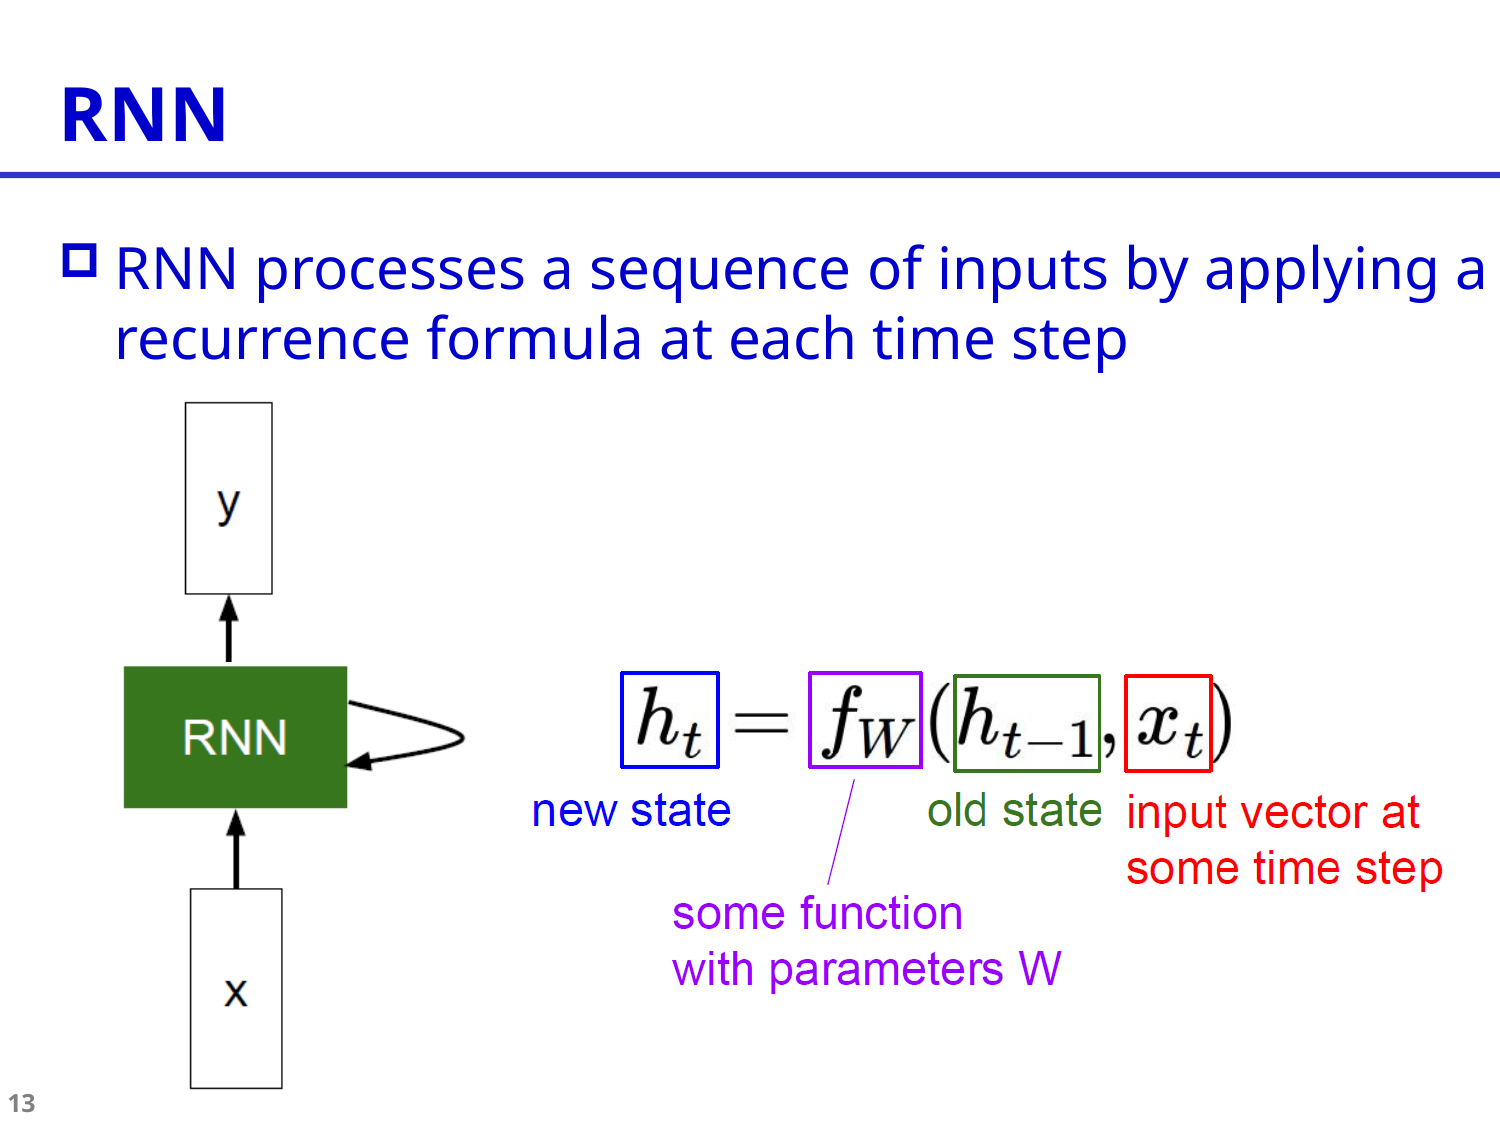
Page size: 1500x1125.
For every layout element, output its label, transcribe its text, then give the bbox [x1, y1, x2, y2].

picture [82, 381, 478, 1125]
text_box RNN [43, 54, 1467, 168]
picture [508, 618, 1457, 1024]
text_box RNN processes a sequence of inputs by applying a recurrence formula at each time step [43, 223, 1500, 1024]
